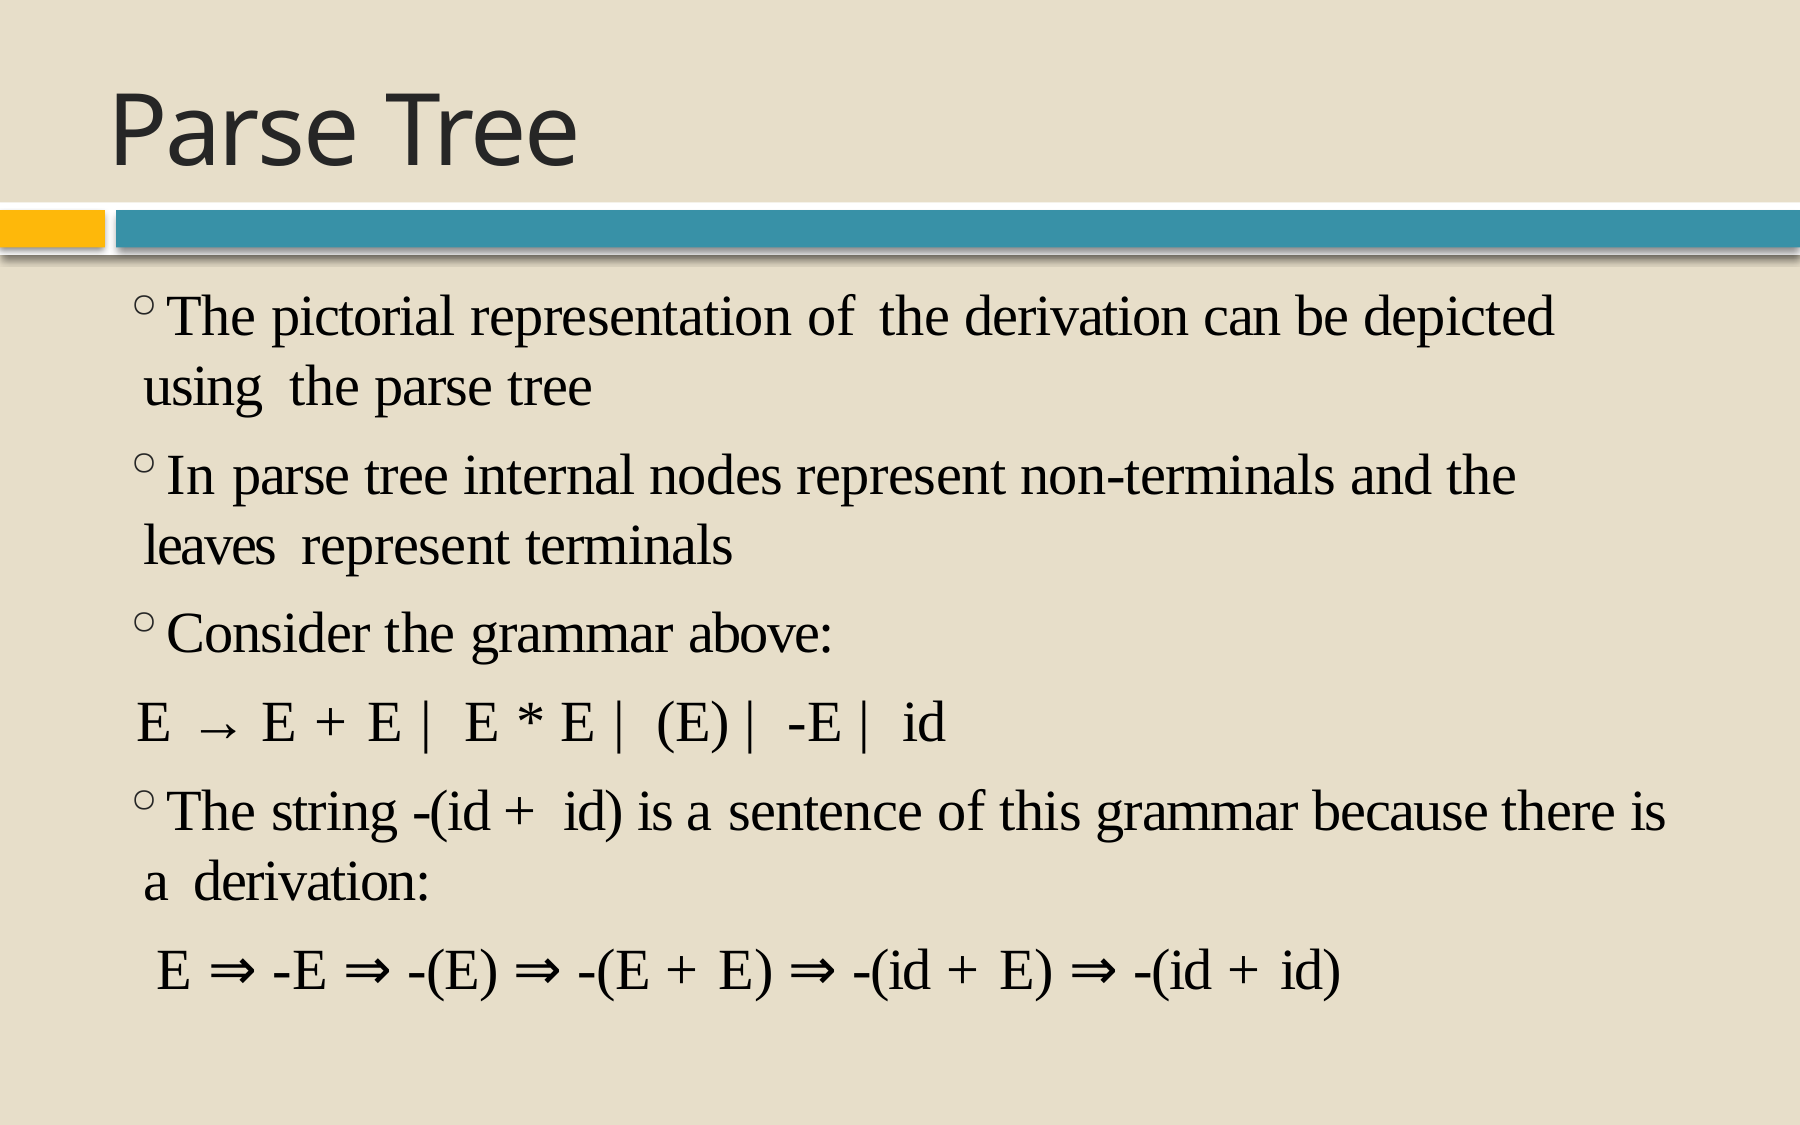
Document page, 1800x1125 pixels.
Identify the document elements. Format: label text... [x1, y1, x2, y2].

title Parse Tree [105, 29, 792, 220]
text_box The pictorial representation of the derivation can be depicted using the parse tree In parse tree internal nodes represent non-terminals and the leaves represent terminals Consider the grammar above: E → E + E | E * E | (E) | -E | id The string -(id + id) is a sentence of this grammar because there is a derivation: E ⇒ -E ⇒ -(E) ⇒ -(E + E) ⇒ -(id + E) ⇒ -(id + id) [119, 274, 1695, 1001]
